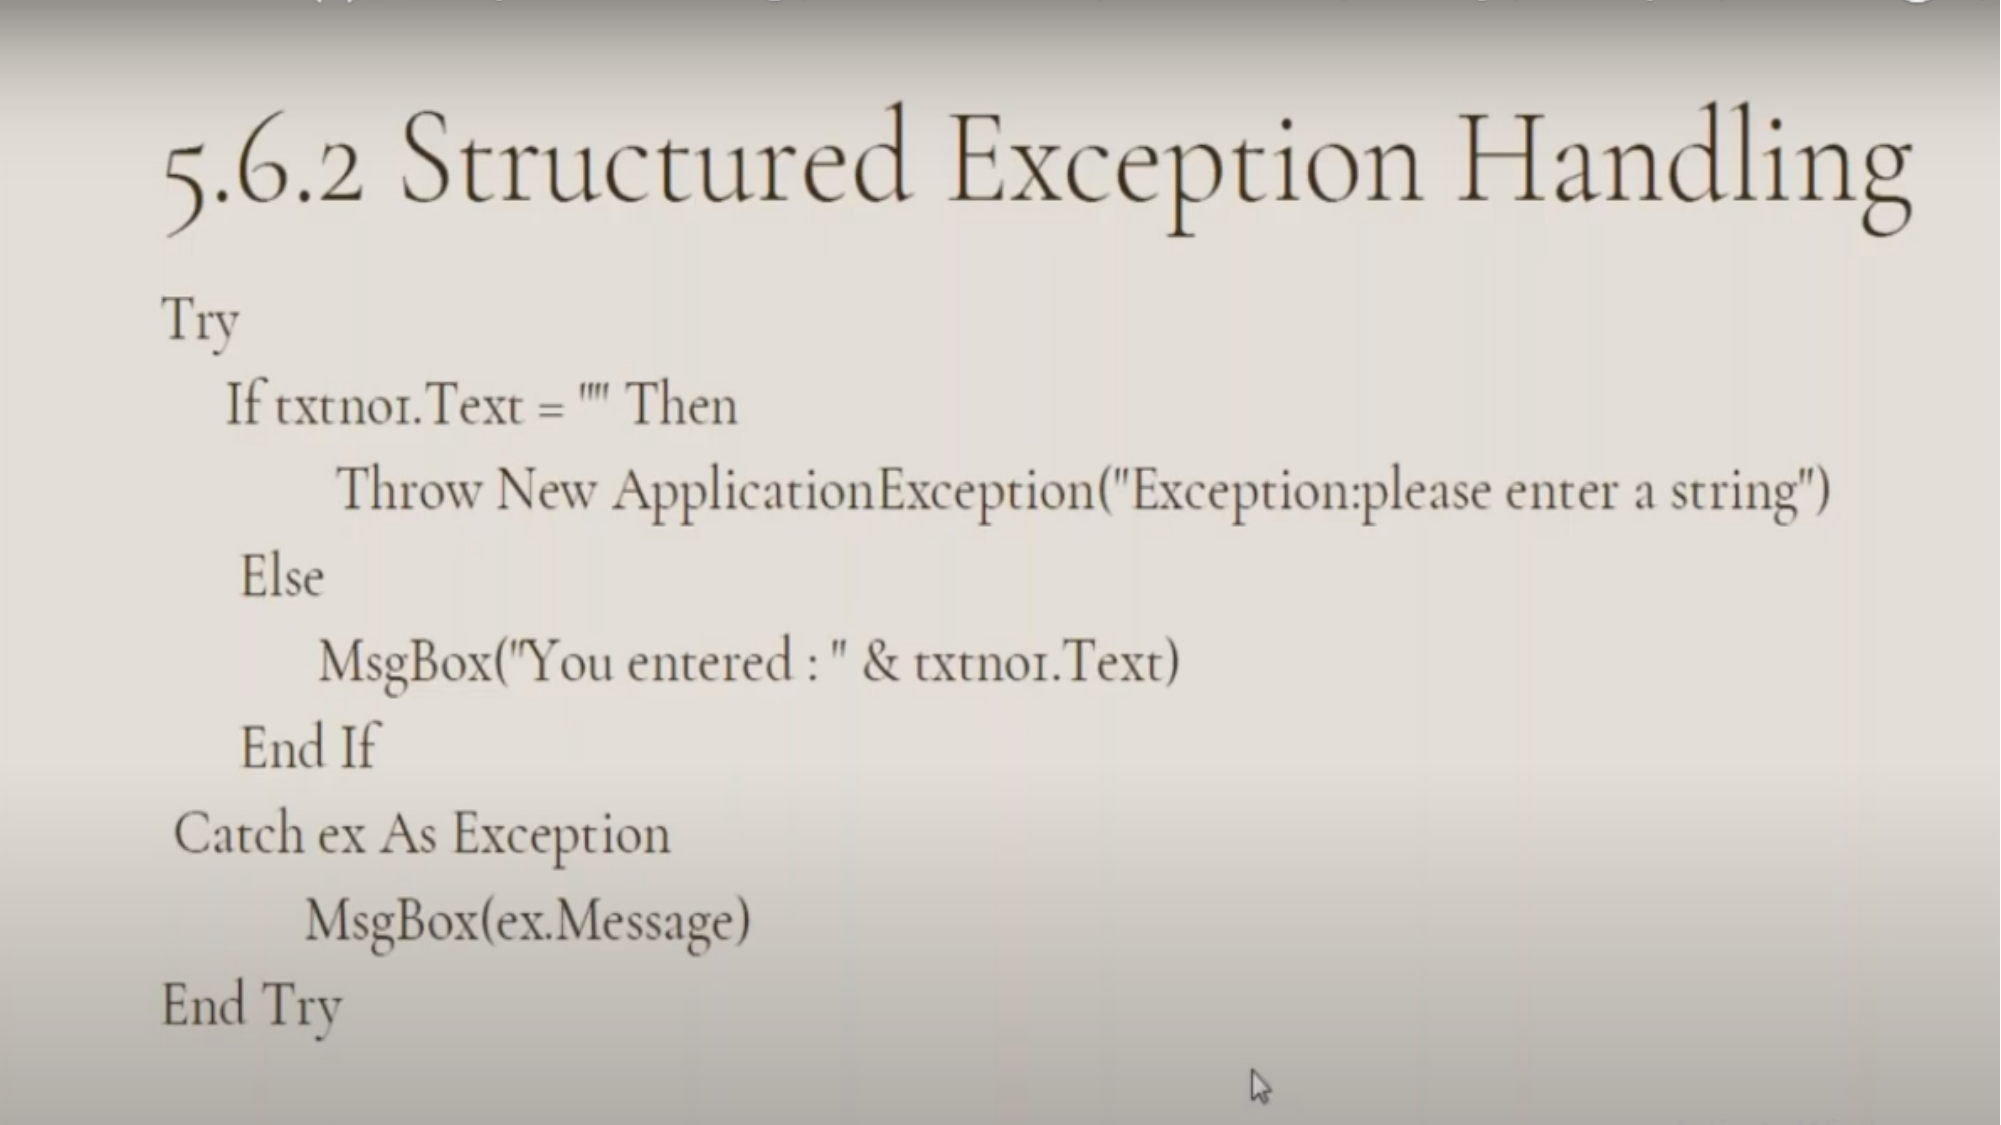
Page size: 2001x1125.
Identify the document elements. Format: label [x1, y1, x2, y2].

list [0, 0, 2000, 1125]
